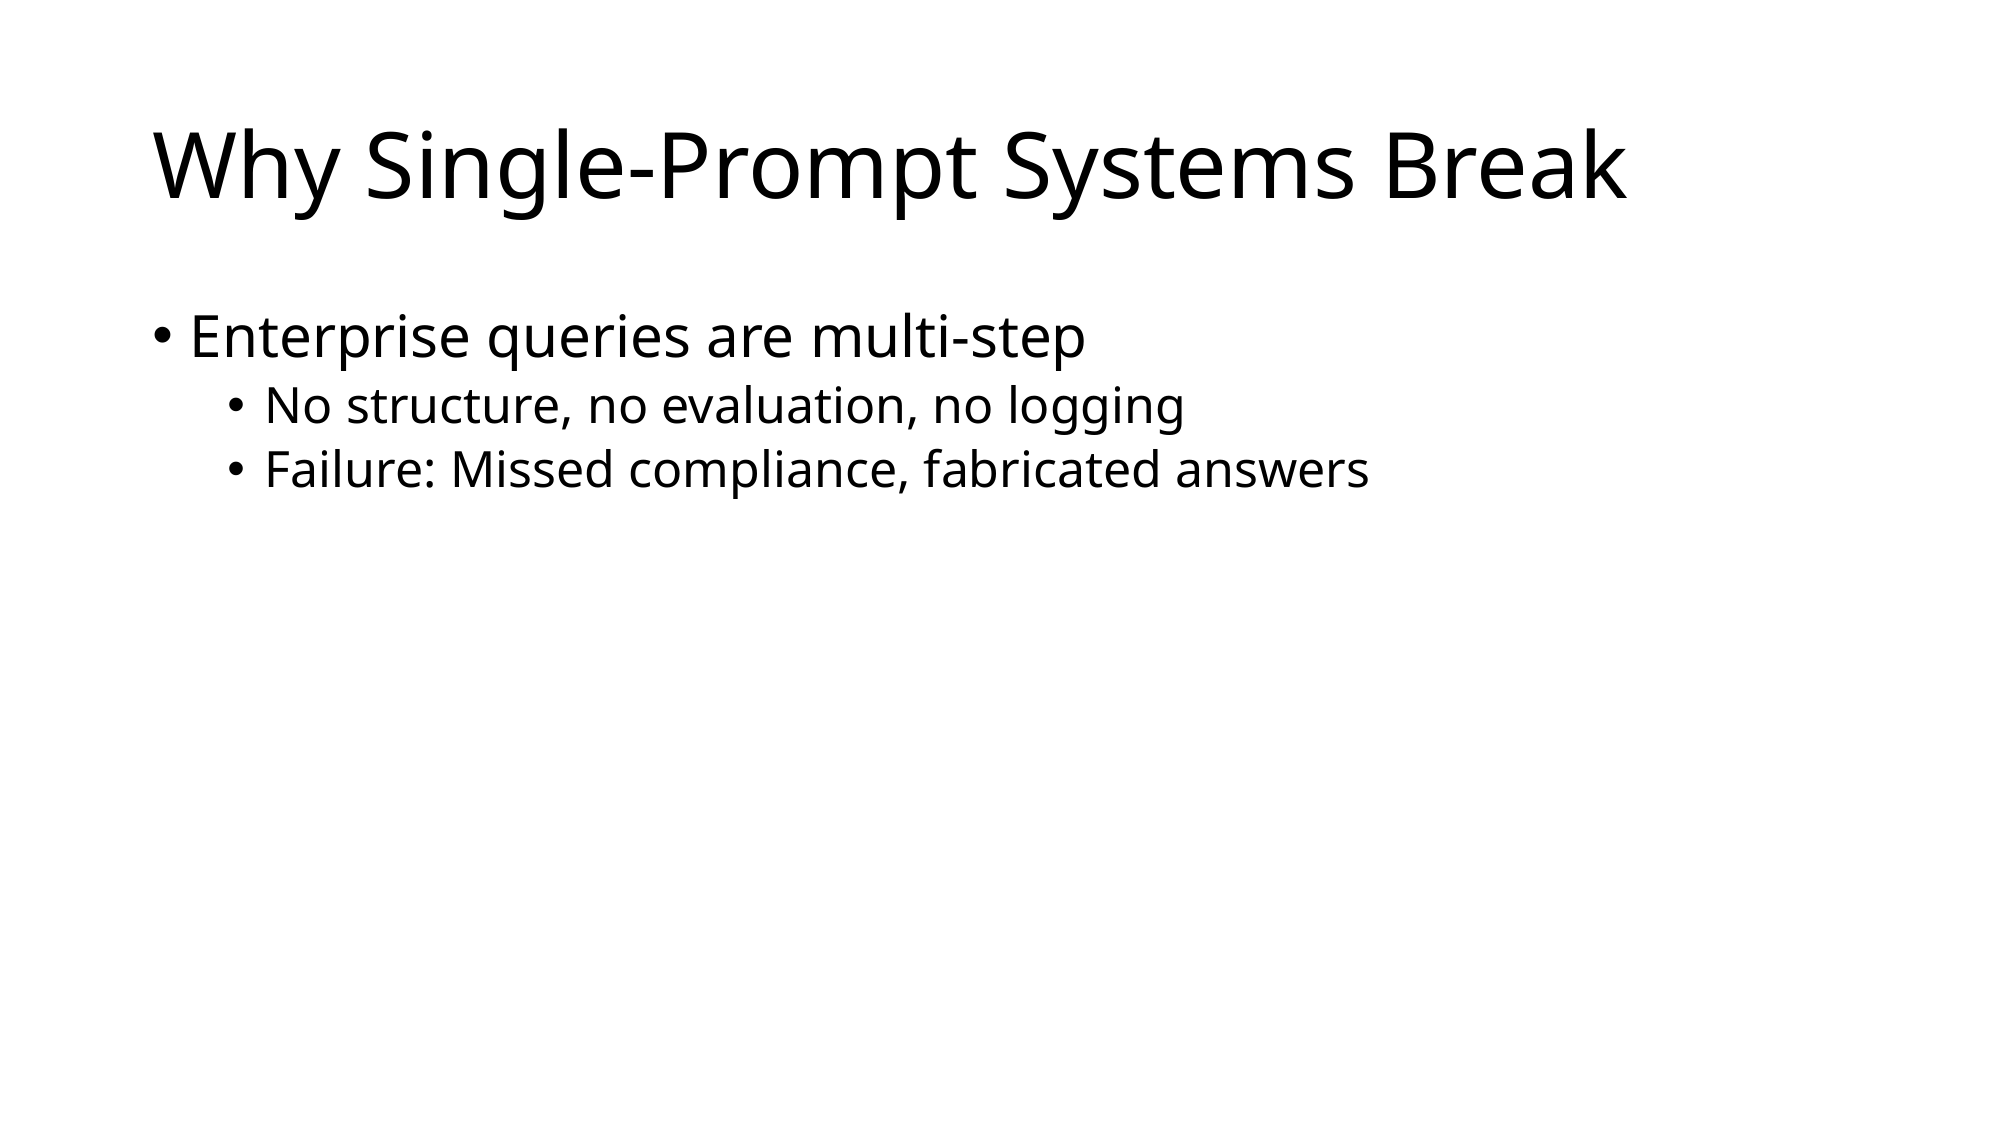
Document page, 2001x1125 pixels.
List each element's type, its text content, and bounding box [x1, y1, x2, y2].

list Enterprise queries are multi-step No structure, no evaluation, no logging Failure: Missed compliance, fabricated answers [137, 299, 1863, 1014]
title Why Single-Prompt Systems Break [137, 59, 1863, 278]
